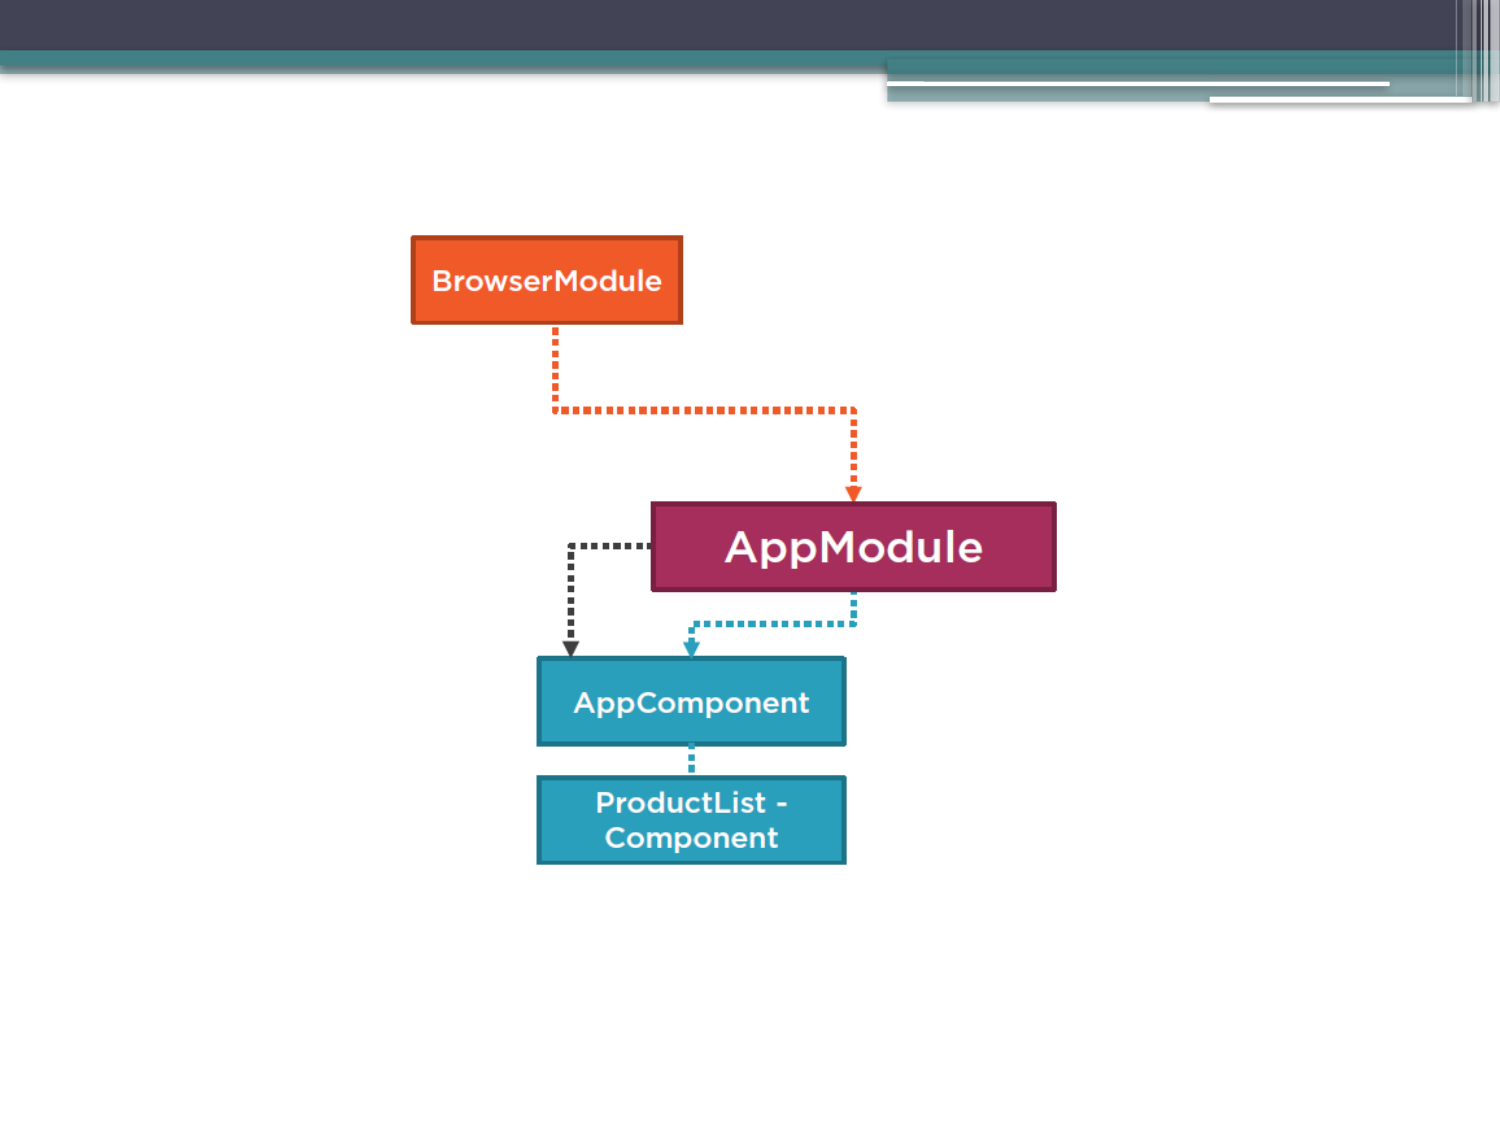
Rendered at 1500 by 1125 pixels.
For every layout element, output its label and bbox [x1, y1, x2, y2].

list [149, 212, 1445, 922]
